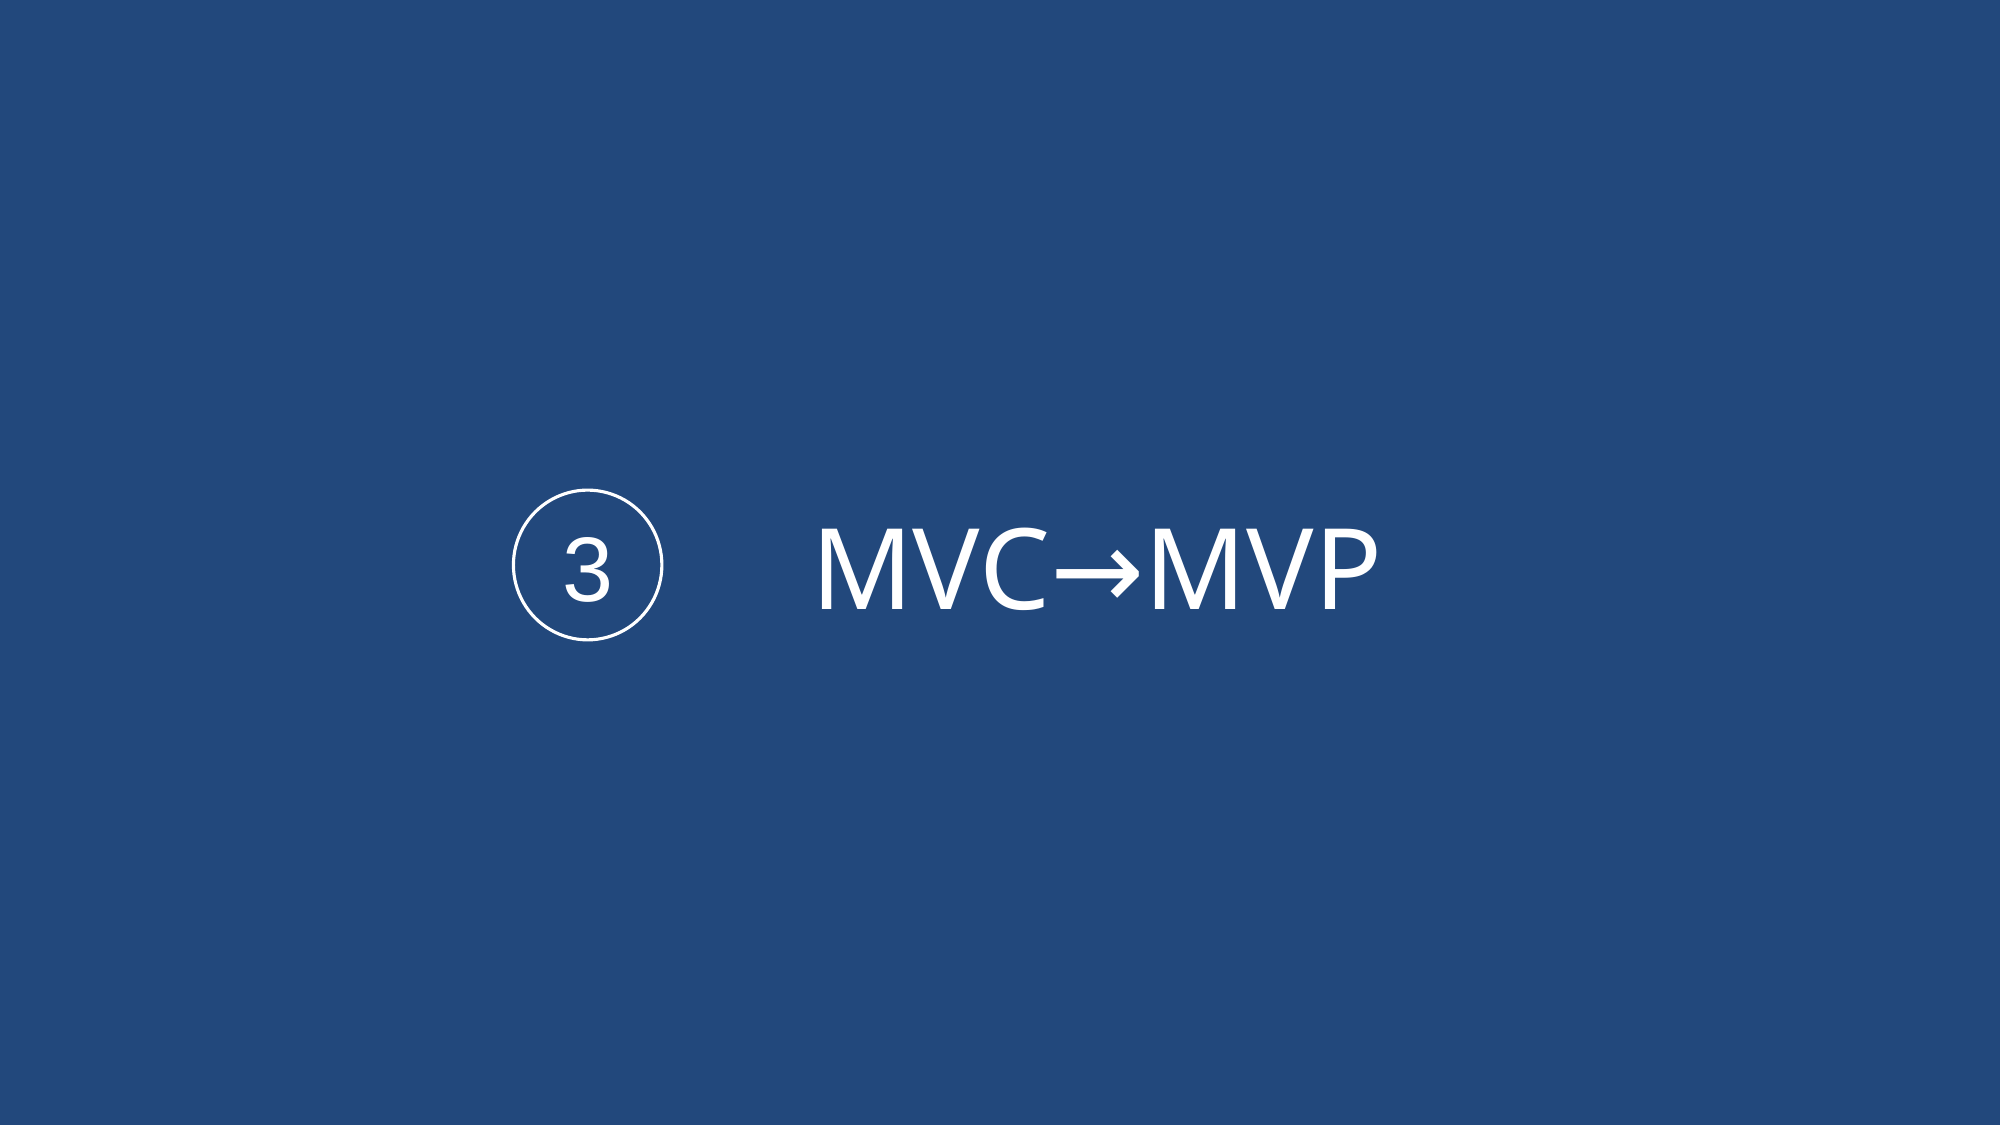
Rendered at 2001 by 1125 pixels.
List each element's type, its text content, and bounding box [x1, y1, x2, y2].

text_box 3 [512, 489, 663, 641]
text_box MVC→MVP [796, 489, 1449, 639]
